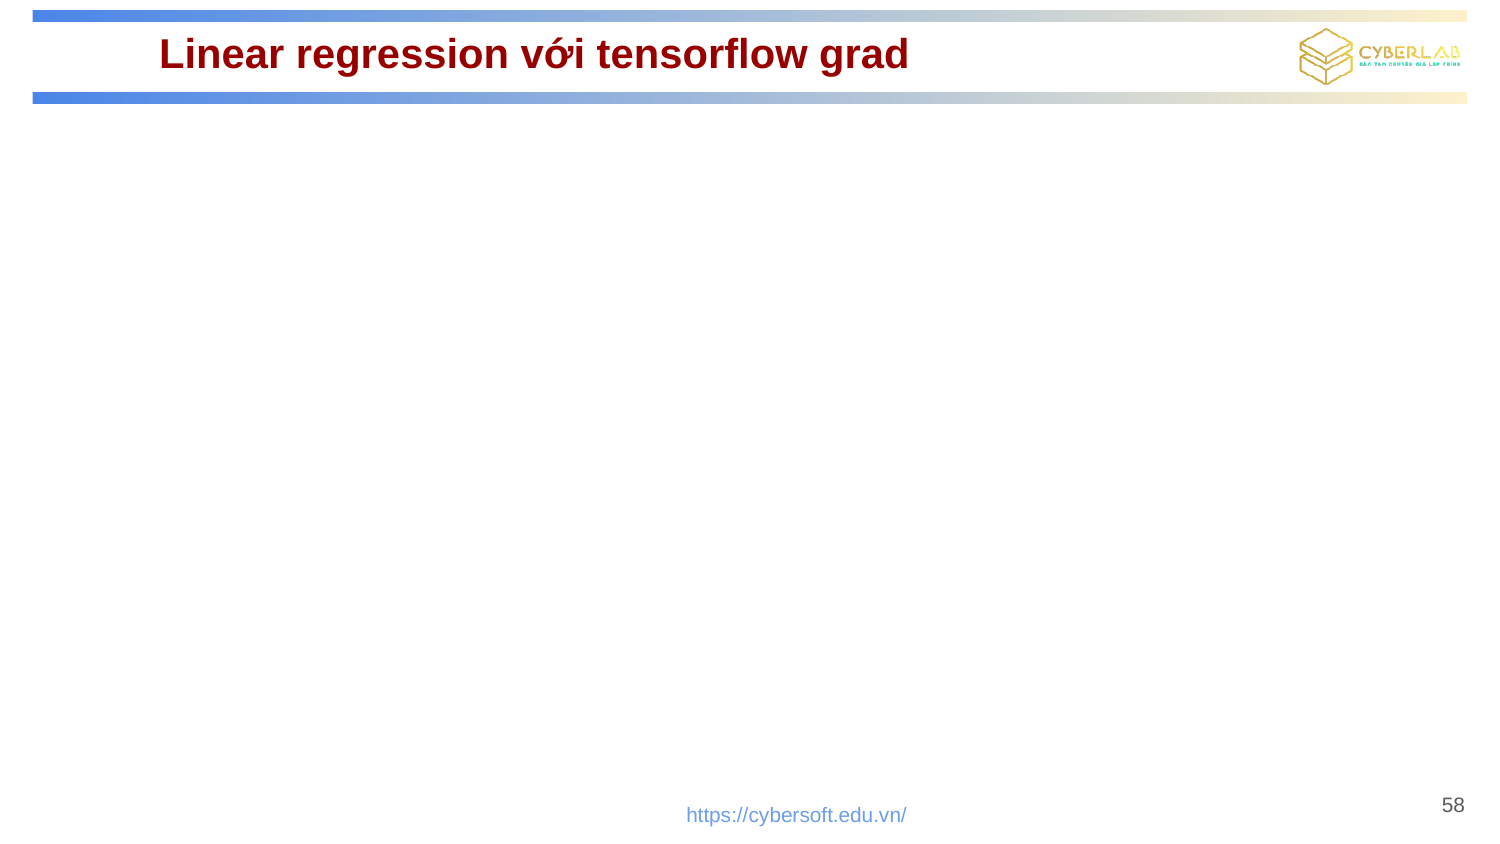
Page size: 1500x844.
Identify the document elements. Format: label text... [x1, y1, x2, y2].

title Linear regression với tensorflow grad [144, 12, 1449, 93]
picture [1449, 28, 1468, 85]
slide_number 58 [1389, 782, 1480, 830]
